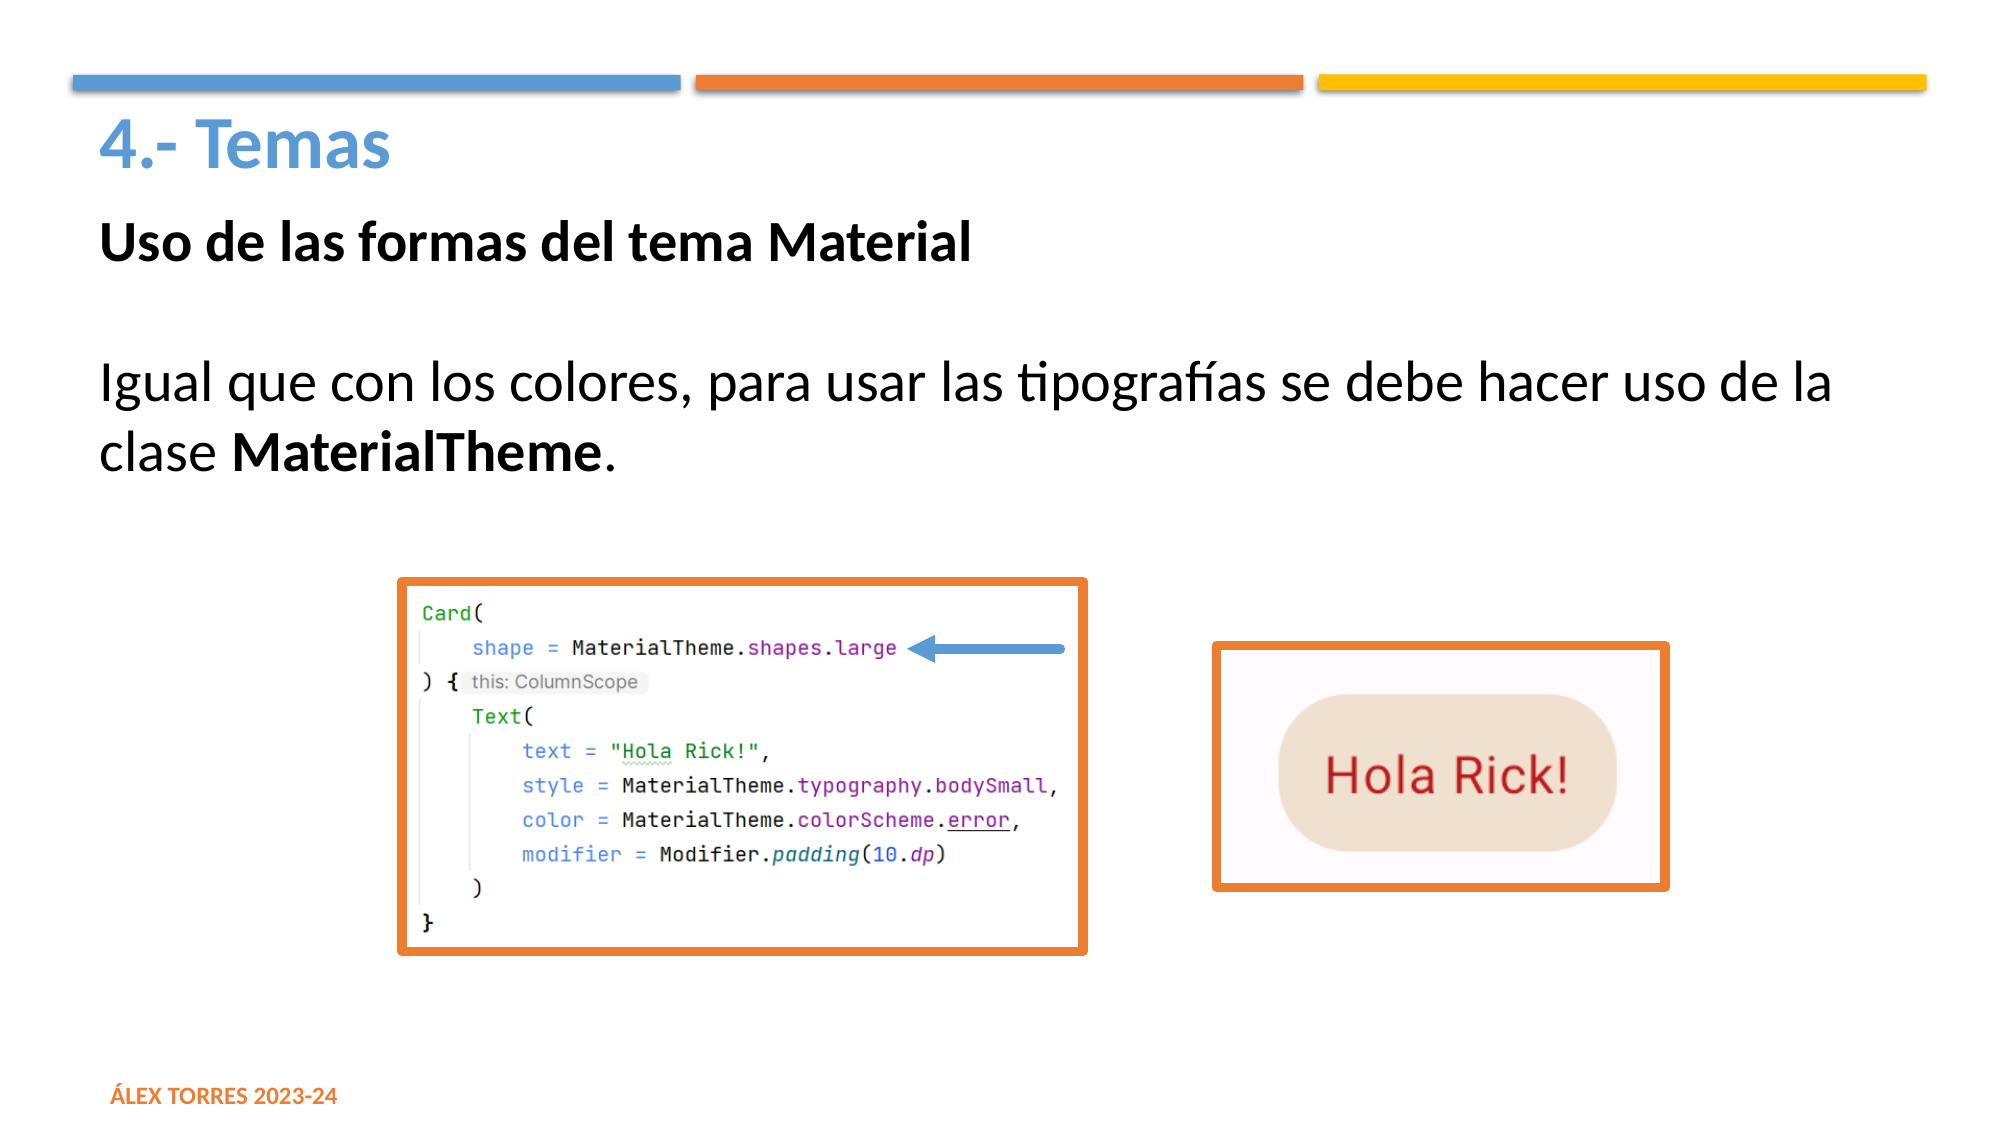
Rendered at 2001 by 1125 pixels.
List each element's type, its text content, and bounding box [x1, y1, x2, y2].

picture [405, 585, 1079, 948]
text_box Uso de las formas del tema Material Igual que con los colores, para usar las tipografías se debe hacer uso de la clase MaterialTheme. [85, 187, 1915, 1072]
text_box 4.- Temas [85, 78, 1915, 187]
picture [1220, 649, 1661, 884]
